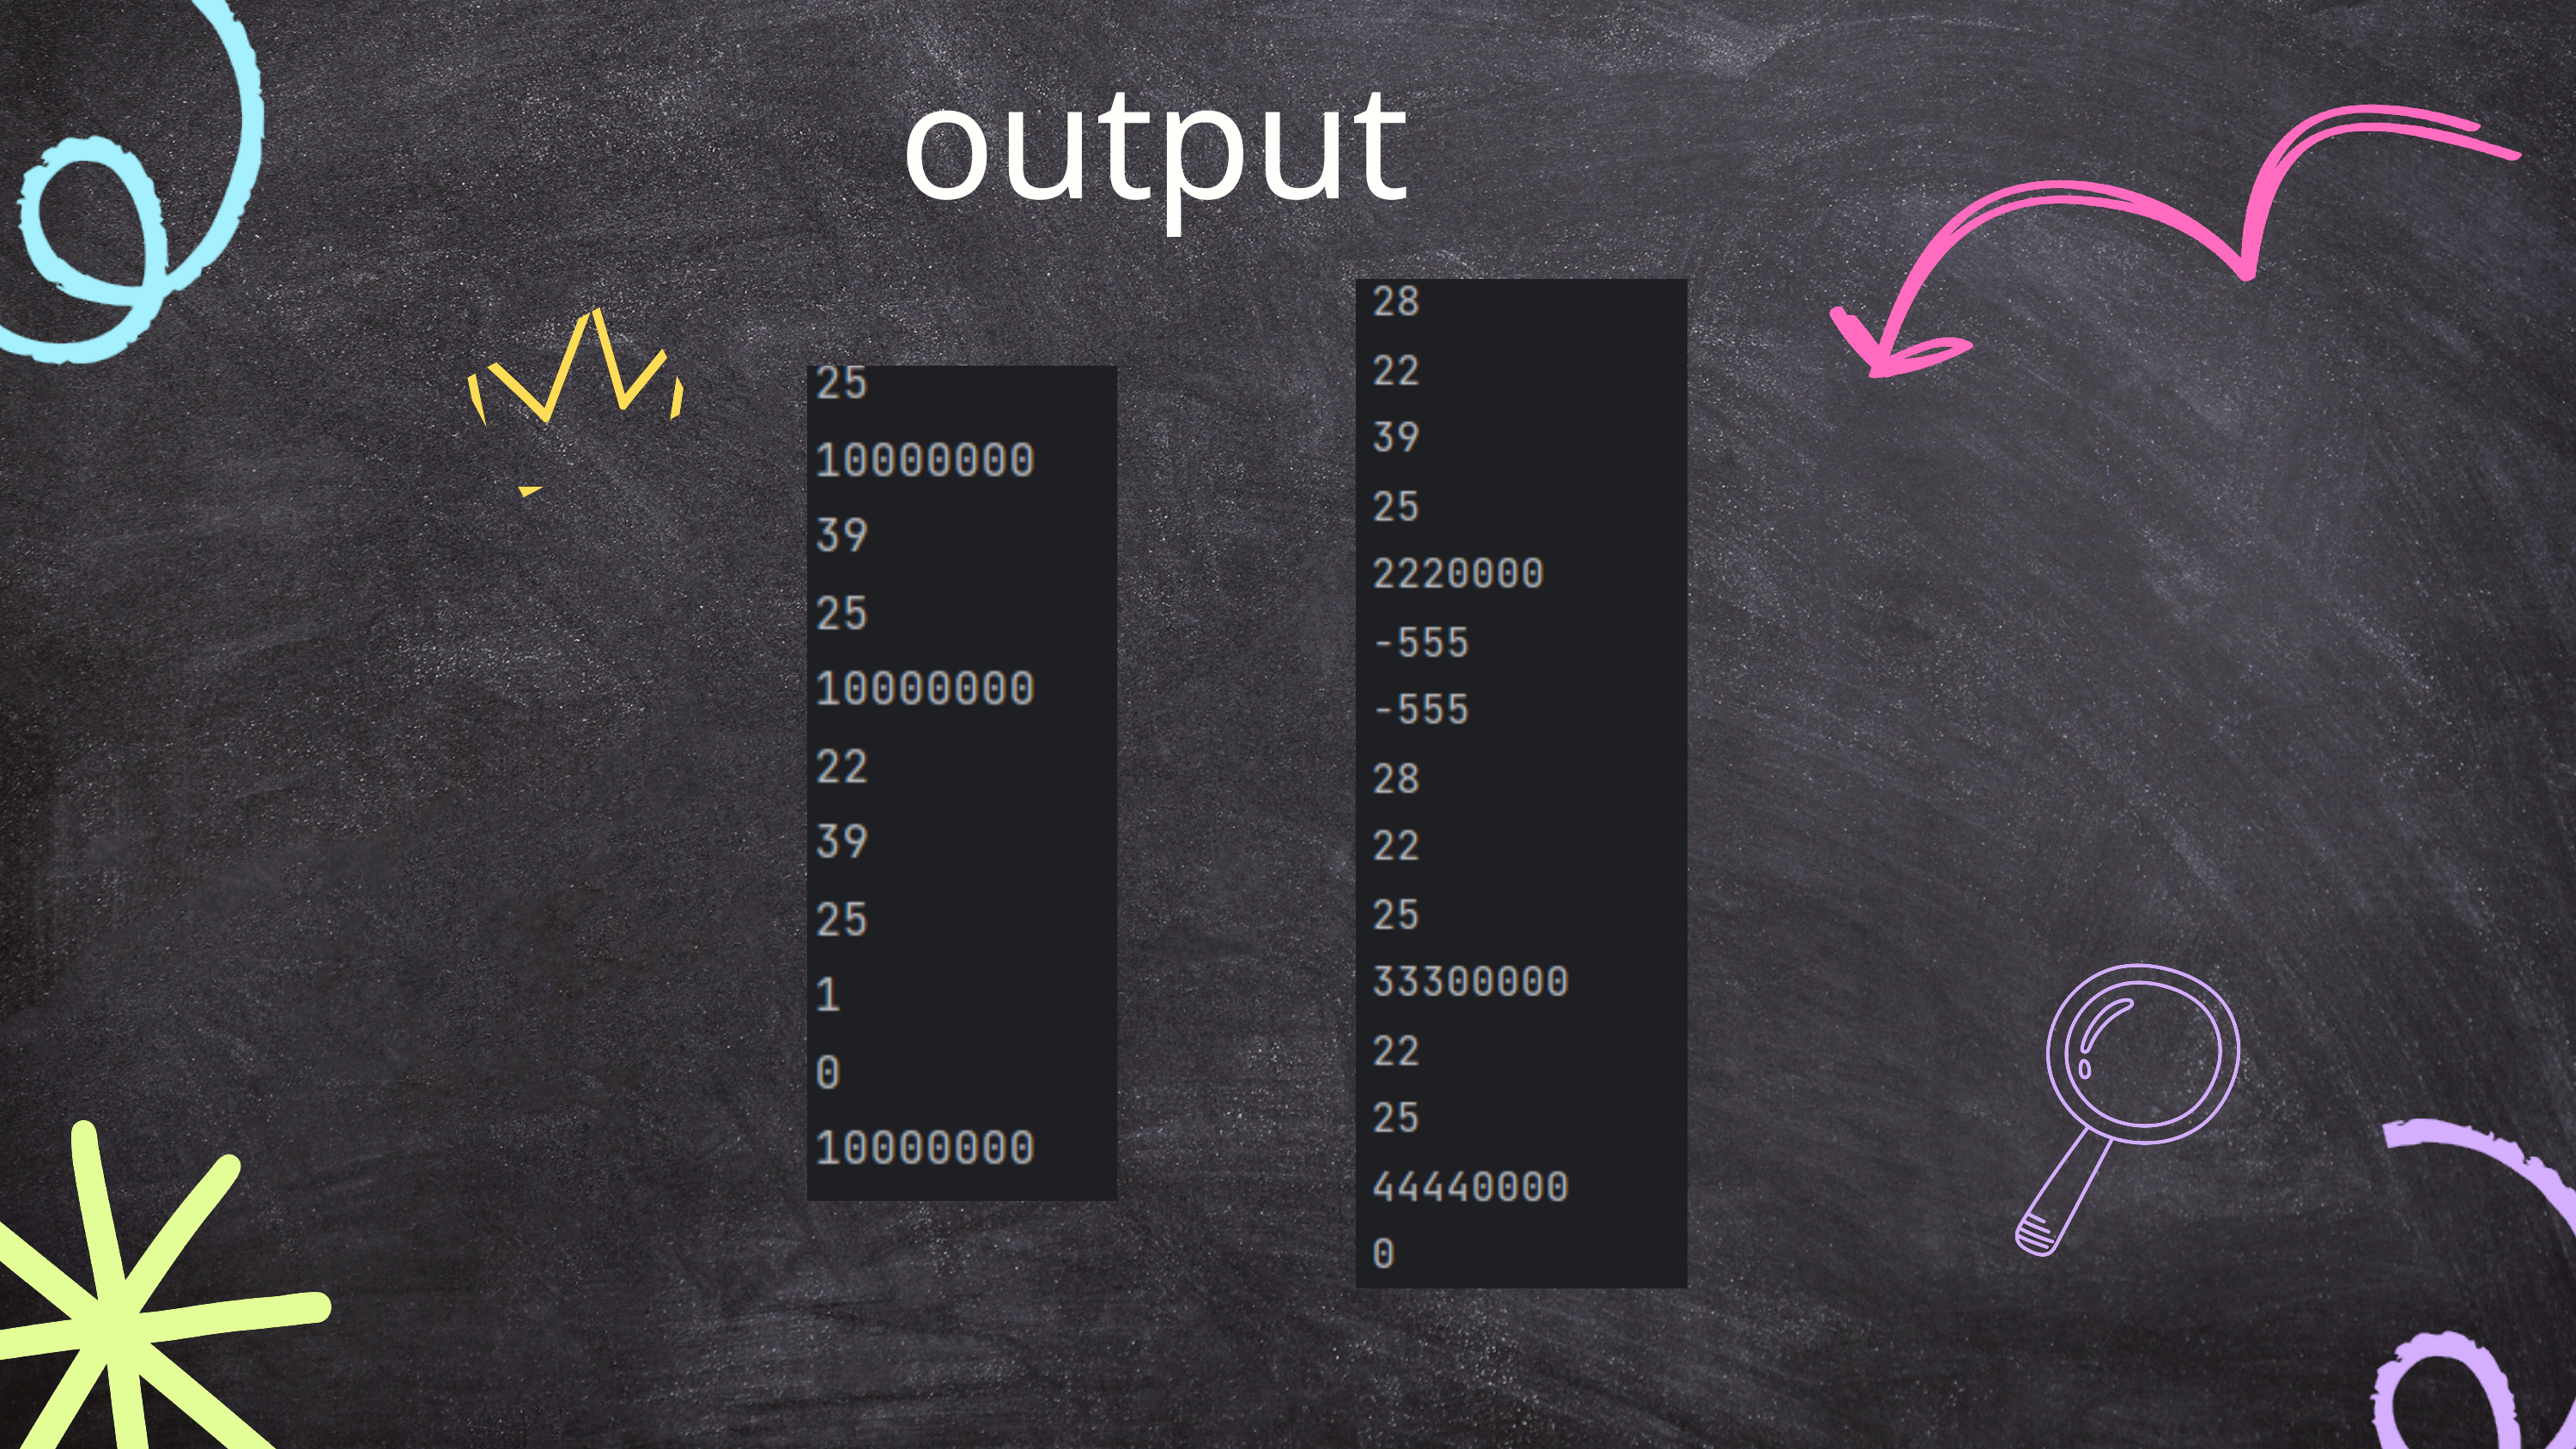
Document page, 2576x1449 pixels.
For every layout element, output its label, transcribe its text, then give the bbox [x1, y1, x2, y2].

text_box [2299, 1119, 2576, 1449]
text_box [0, 1119, 337, 1449]
text_box [2014, 962, 2244, 1257]
text_box [0, 0, 2576, 1449]
text_box output [461, 98, 1848, 231]
text_box [1355, 279, 1688, 1288]
text_box [461, 290, 694, 498]
text_box [1826, 104, 2524, 379]
text_box [807, 366, 1118, 1201]
text_box [0, 0, 267, 367]
